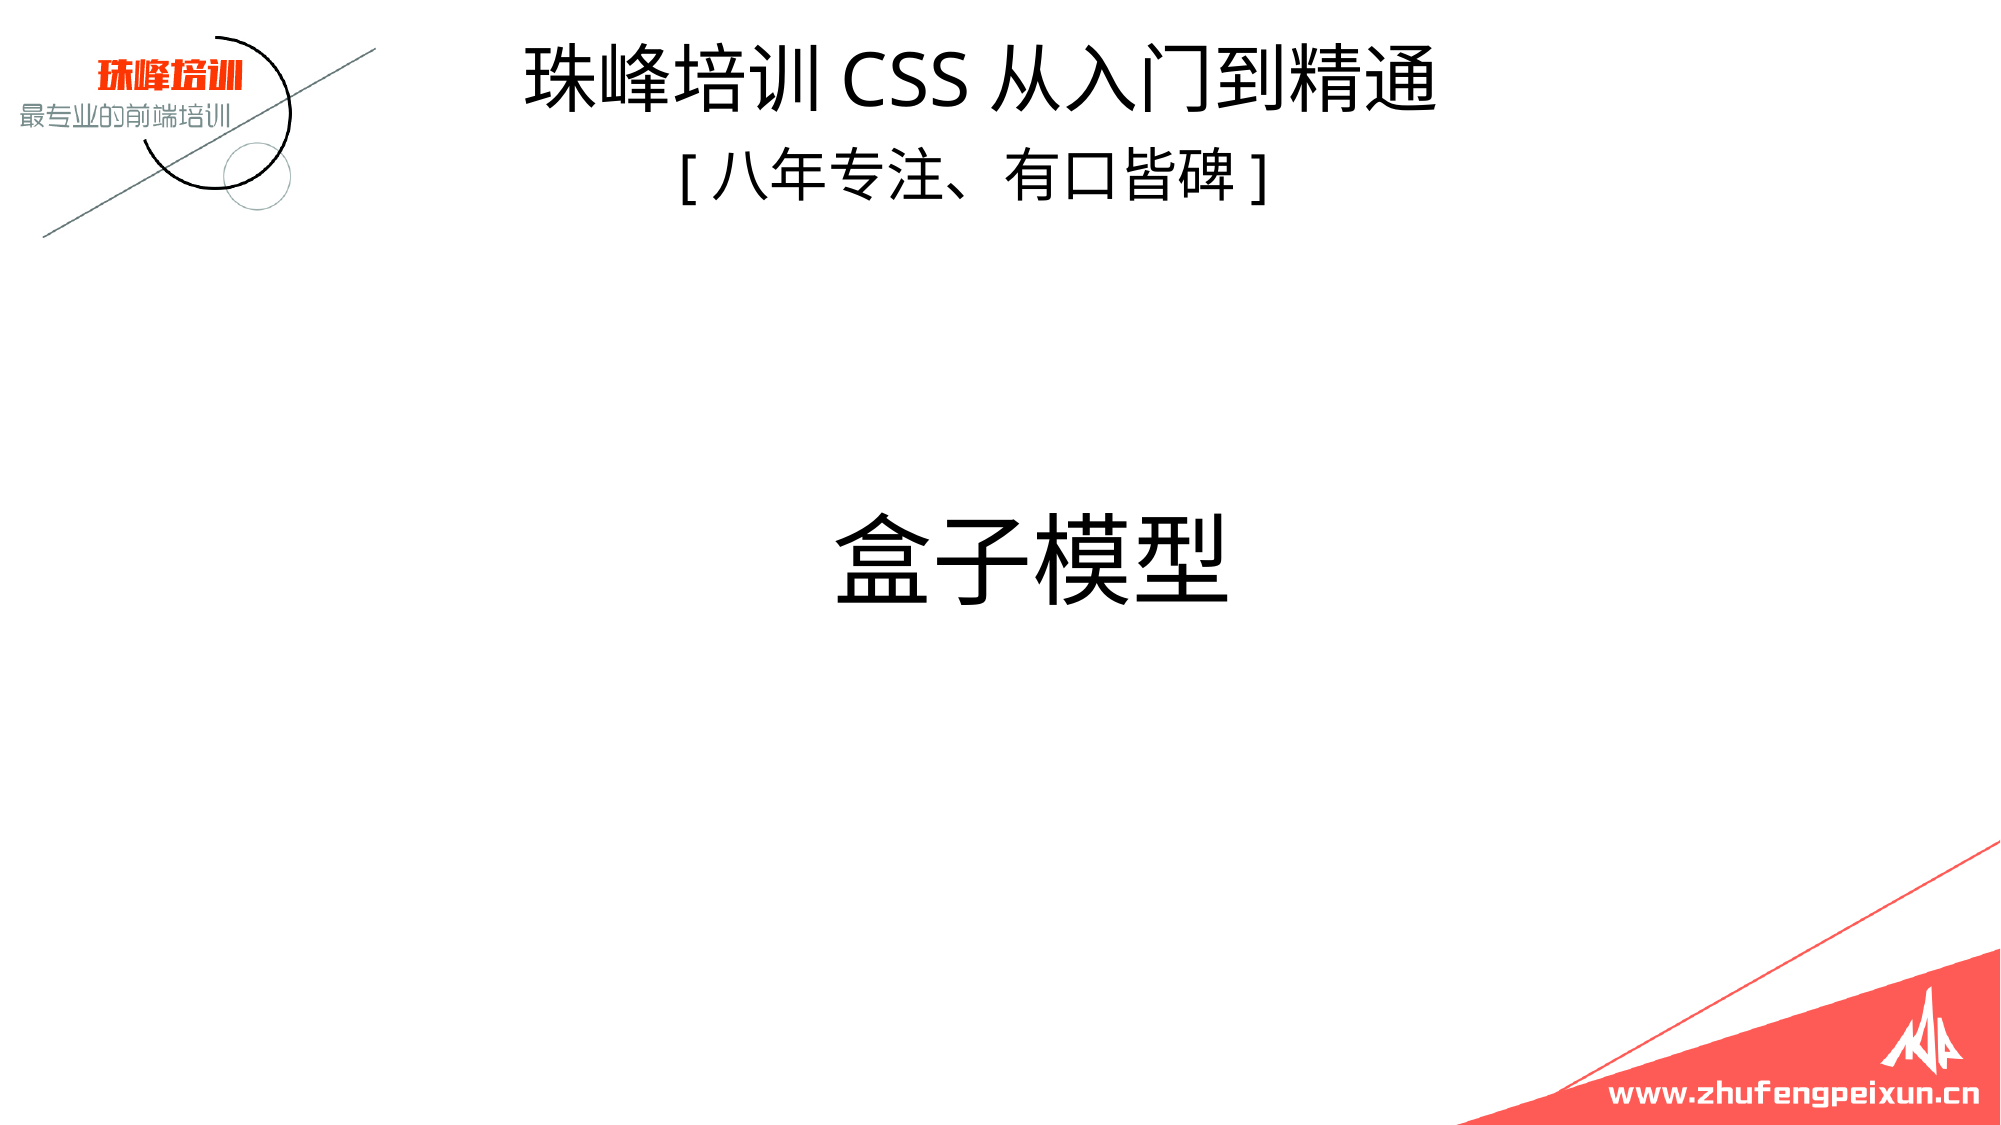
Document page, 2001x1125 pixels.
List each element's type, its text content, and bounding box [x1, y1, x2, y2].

title 盒子模型 [208, 288, 1857, 658]
text_box 珠峰培训CSS从入门到精通 [八年专注、有口皆碑] [507, 23, 1737, 264]
picture [1437, 796, 2001, 1125]
picture [18, 36, 376, 238]
